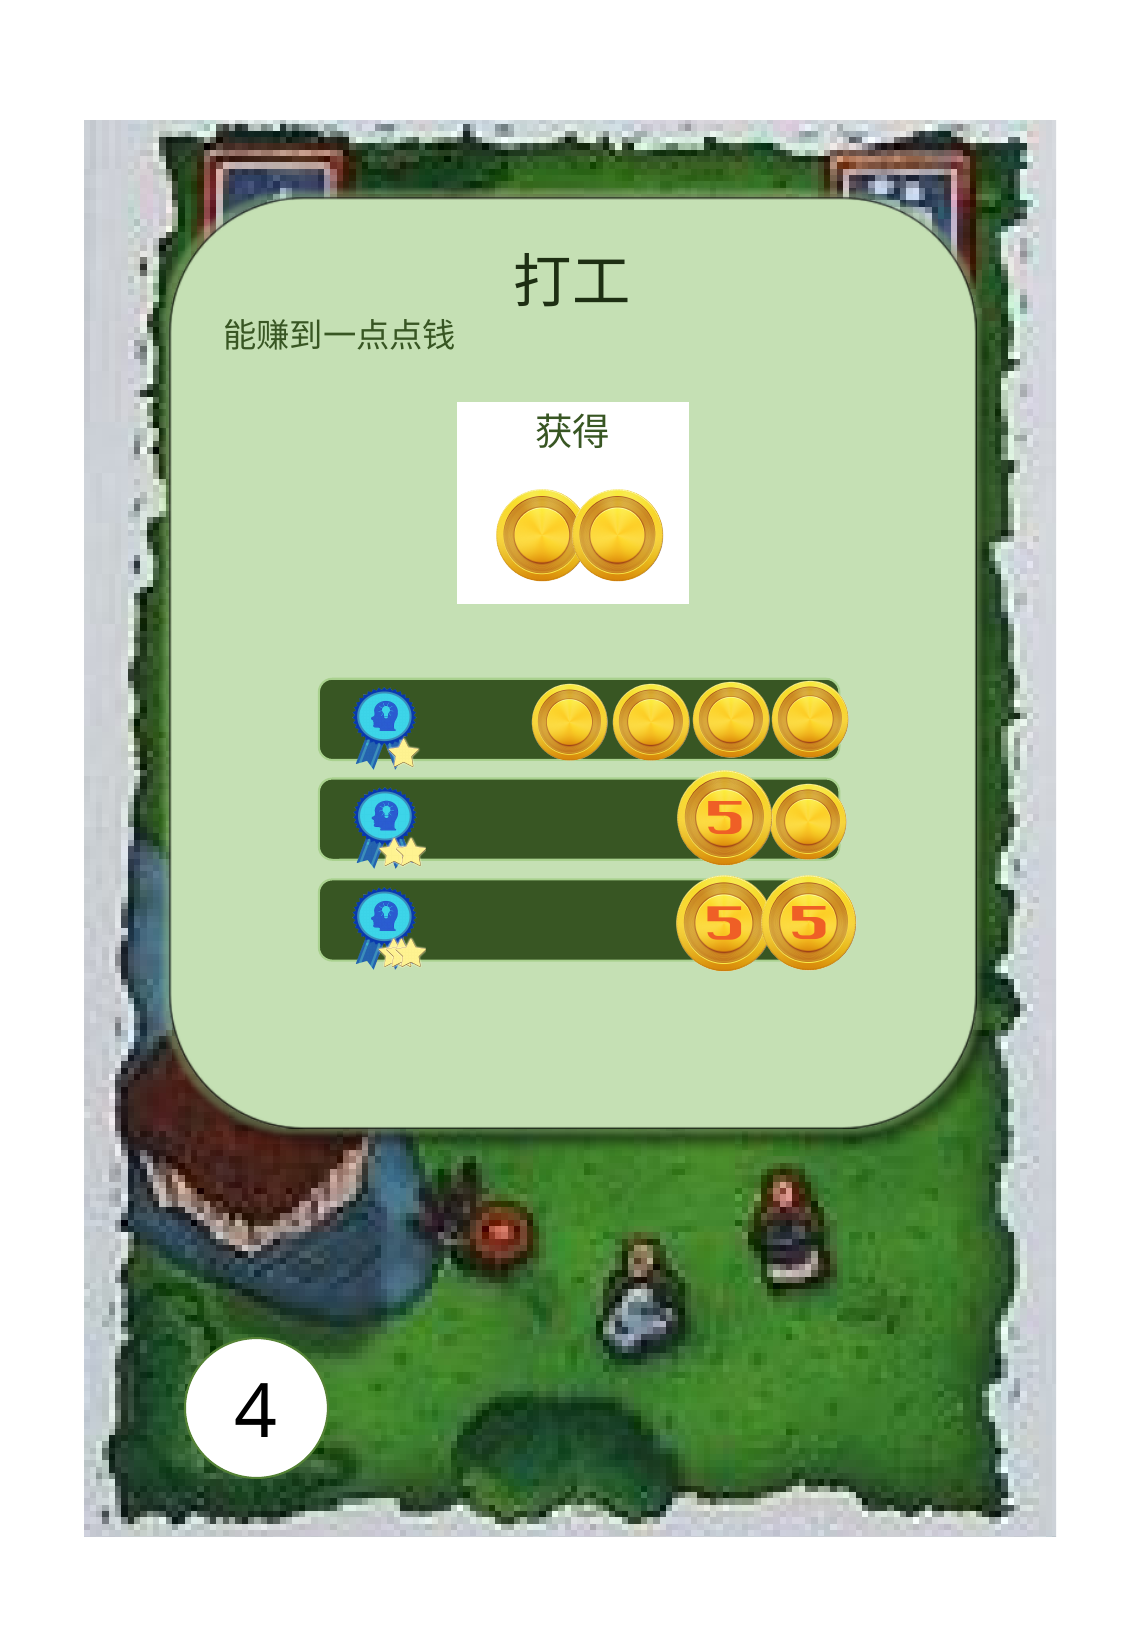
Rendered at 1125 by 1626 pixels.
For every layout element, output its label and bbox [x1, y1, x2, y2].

text_box [169, 197, 975, 1127]
picture [611, 679, 850, 762]
picture [674, 873, 858, 973]
list [84, 120, 1057, 1537]
picture [675, 768, 774, 867]
